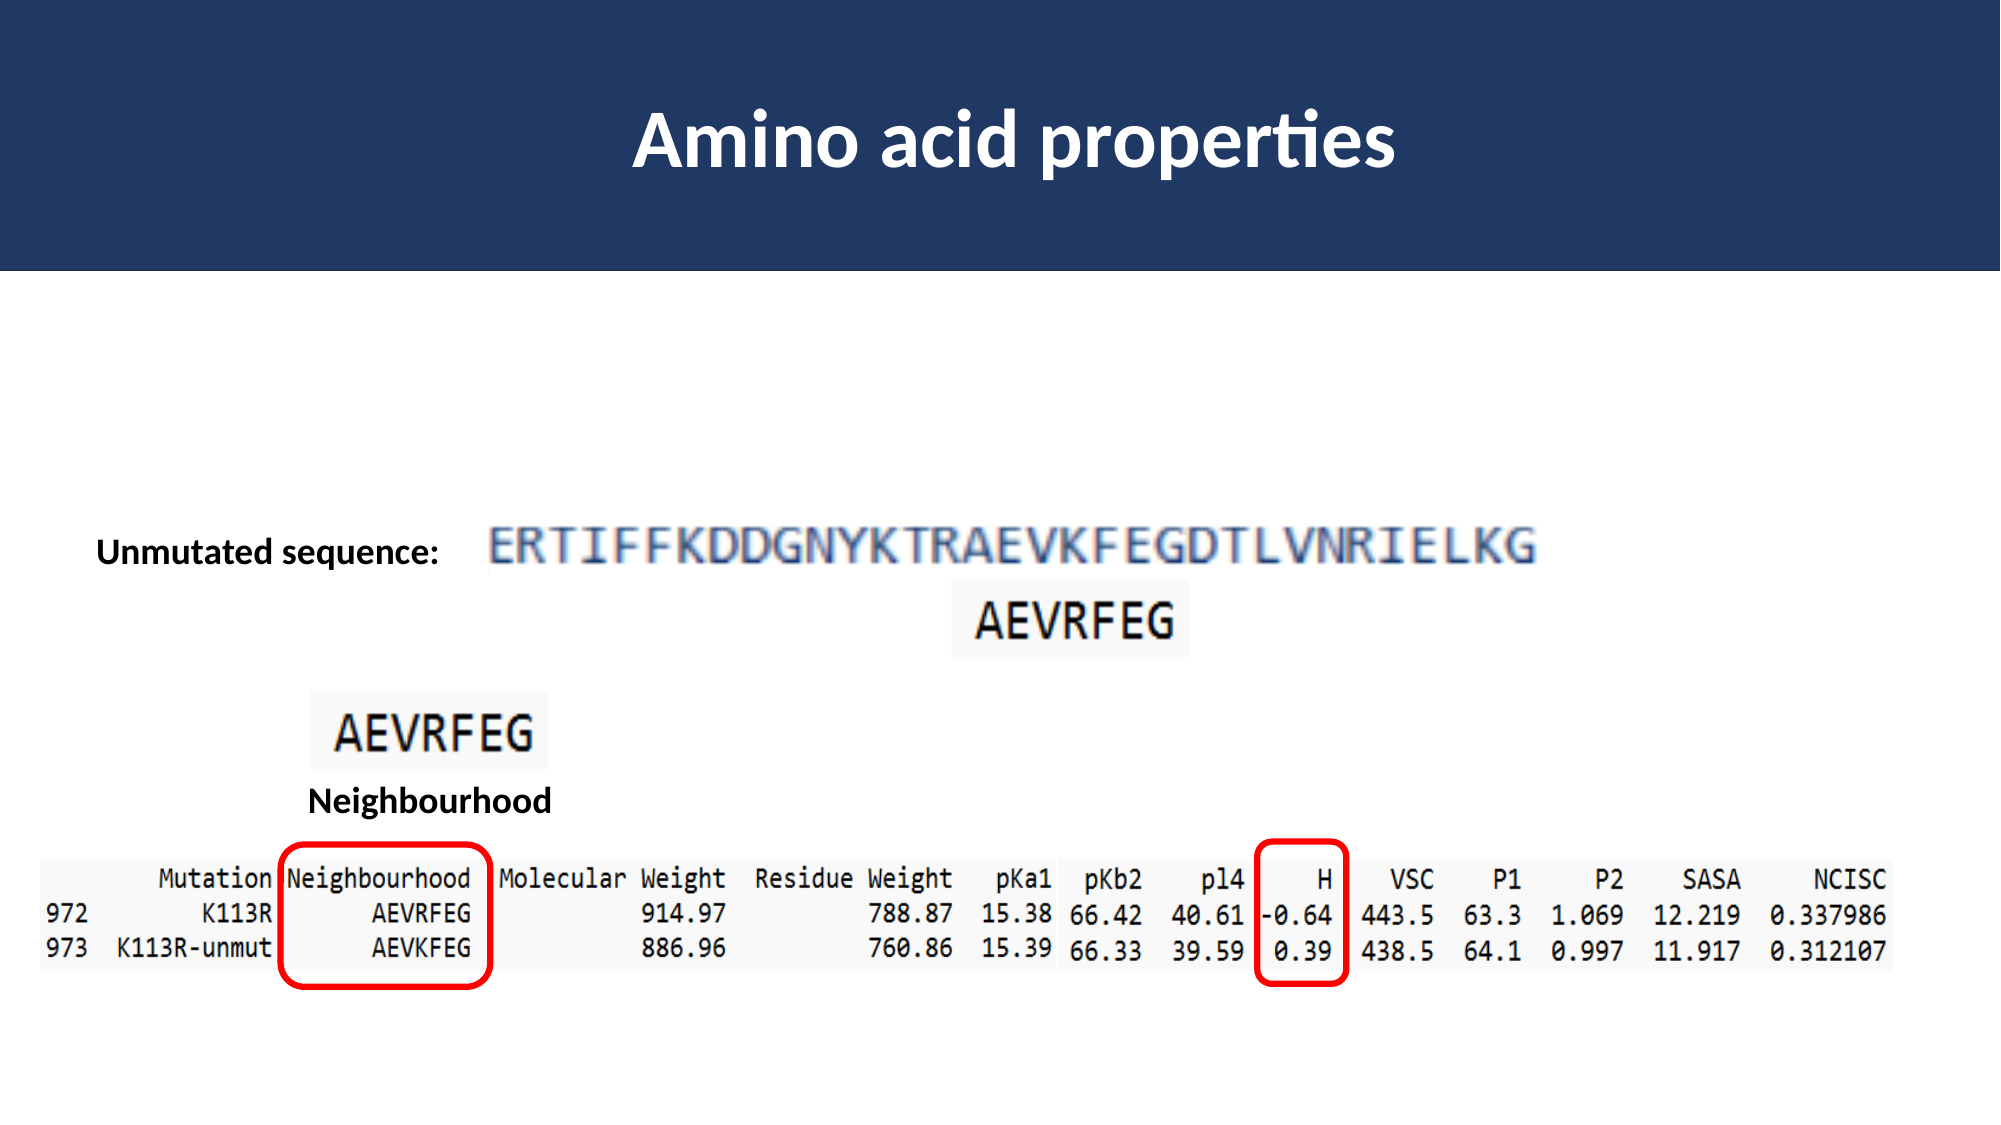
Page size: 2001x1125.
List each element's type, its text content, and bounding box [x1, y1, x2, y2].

text_box Amino acid properties [0, 0, 2000, 271]
picture [488, 507, 1542, 657]
text_box [1256, 840, 1348, 859]
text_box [293, 691, 575, 829]
text_box Unmutated sequence: [81, 519, 459, 580]
text_box [281, 972, 490, 988]
text_box [1256, 972, 1347, 985]
text_box [281, 843, 490, 859]
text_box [40, 859, 1895, 972]
